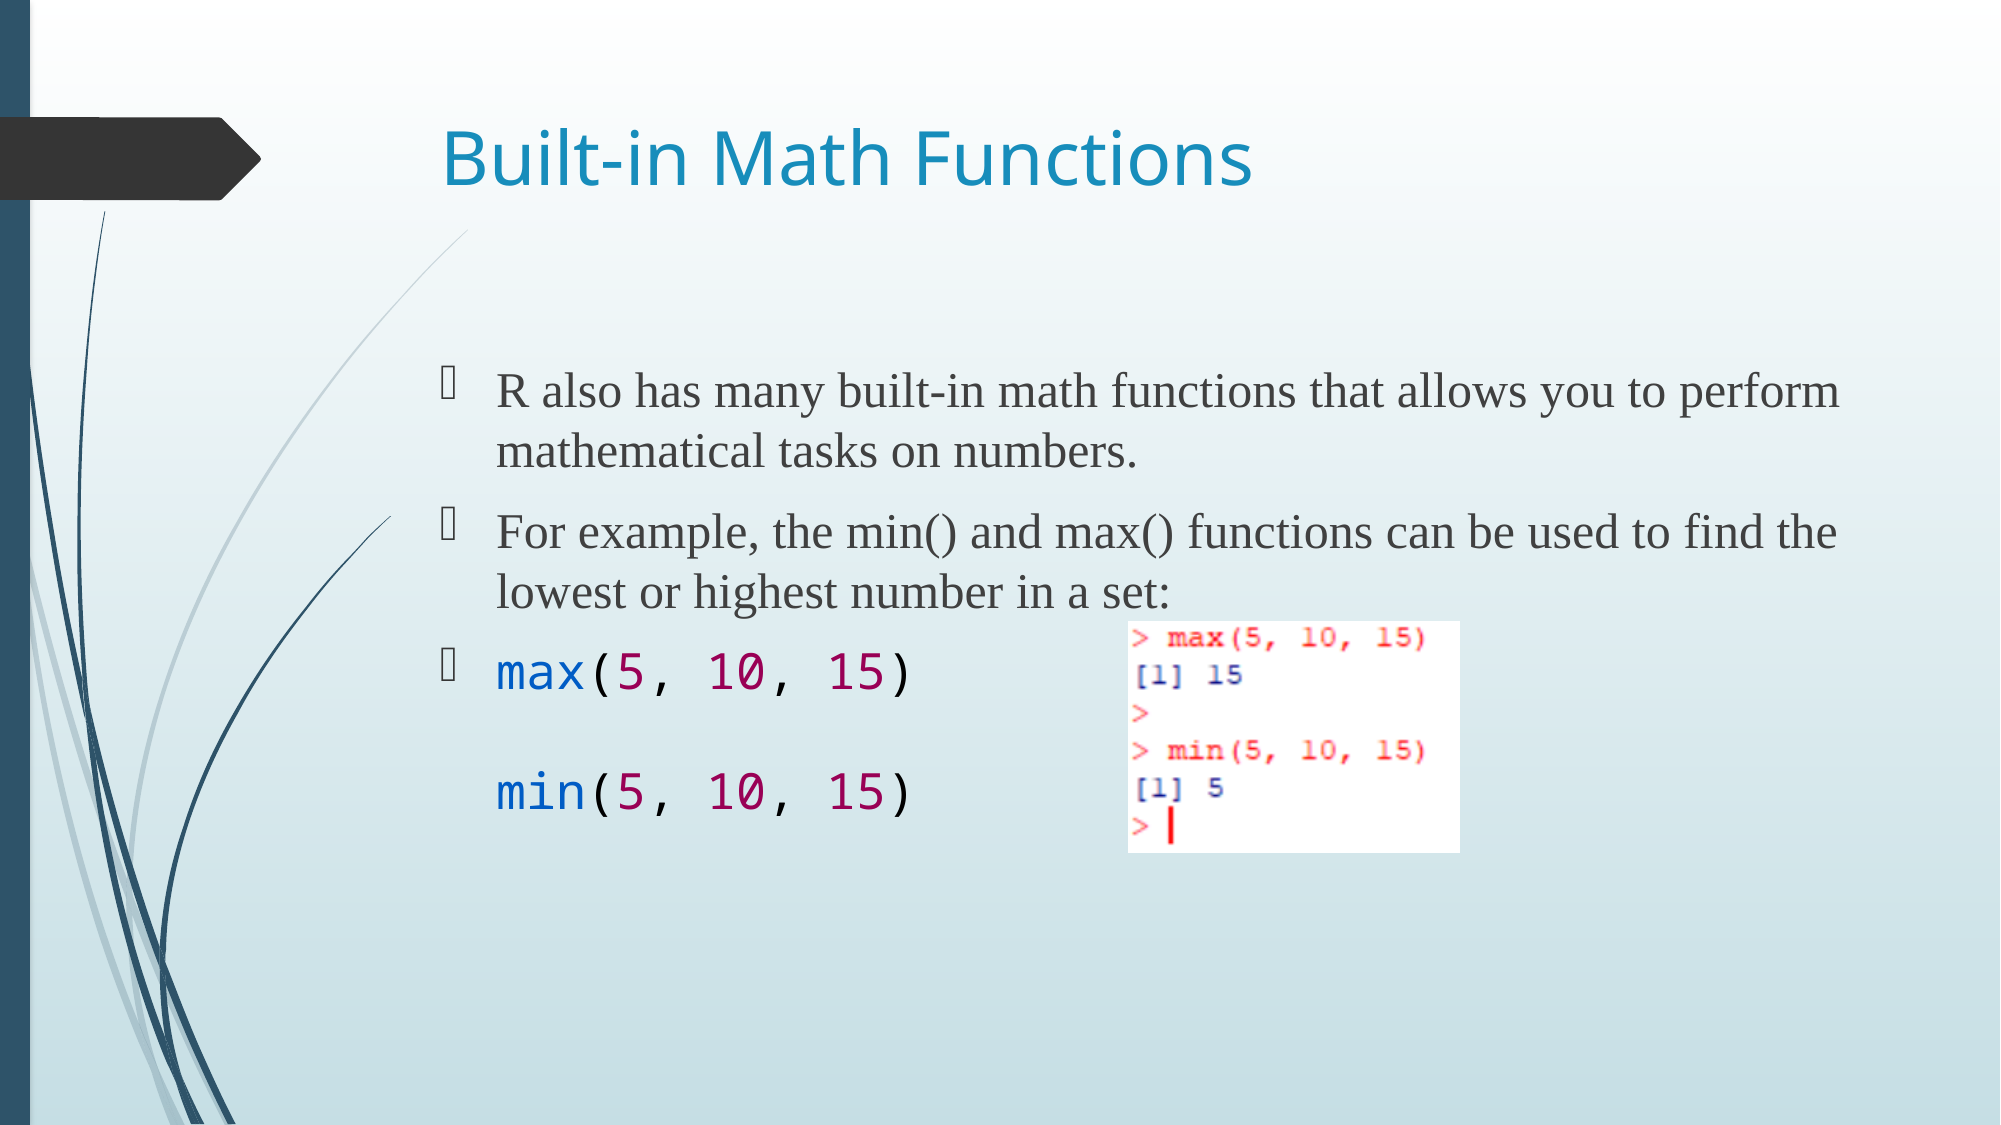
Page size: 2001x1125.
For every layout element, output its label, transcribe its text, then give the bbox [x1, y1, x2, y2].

picture [1128, 621, 1461, 853]
list R also has many built-in math functions that allows you to perform mathematical tasks on numbers. For example, the min() and max() functions can be used to find the lowest or highest number in a set: max(5, 10, 15) min(5, 10, 15) [424, 350, 1888, 970]
title Built-in Math Functions [425, 102, 1888, 313]
